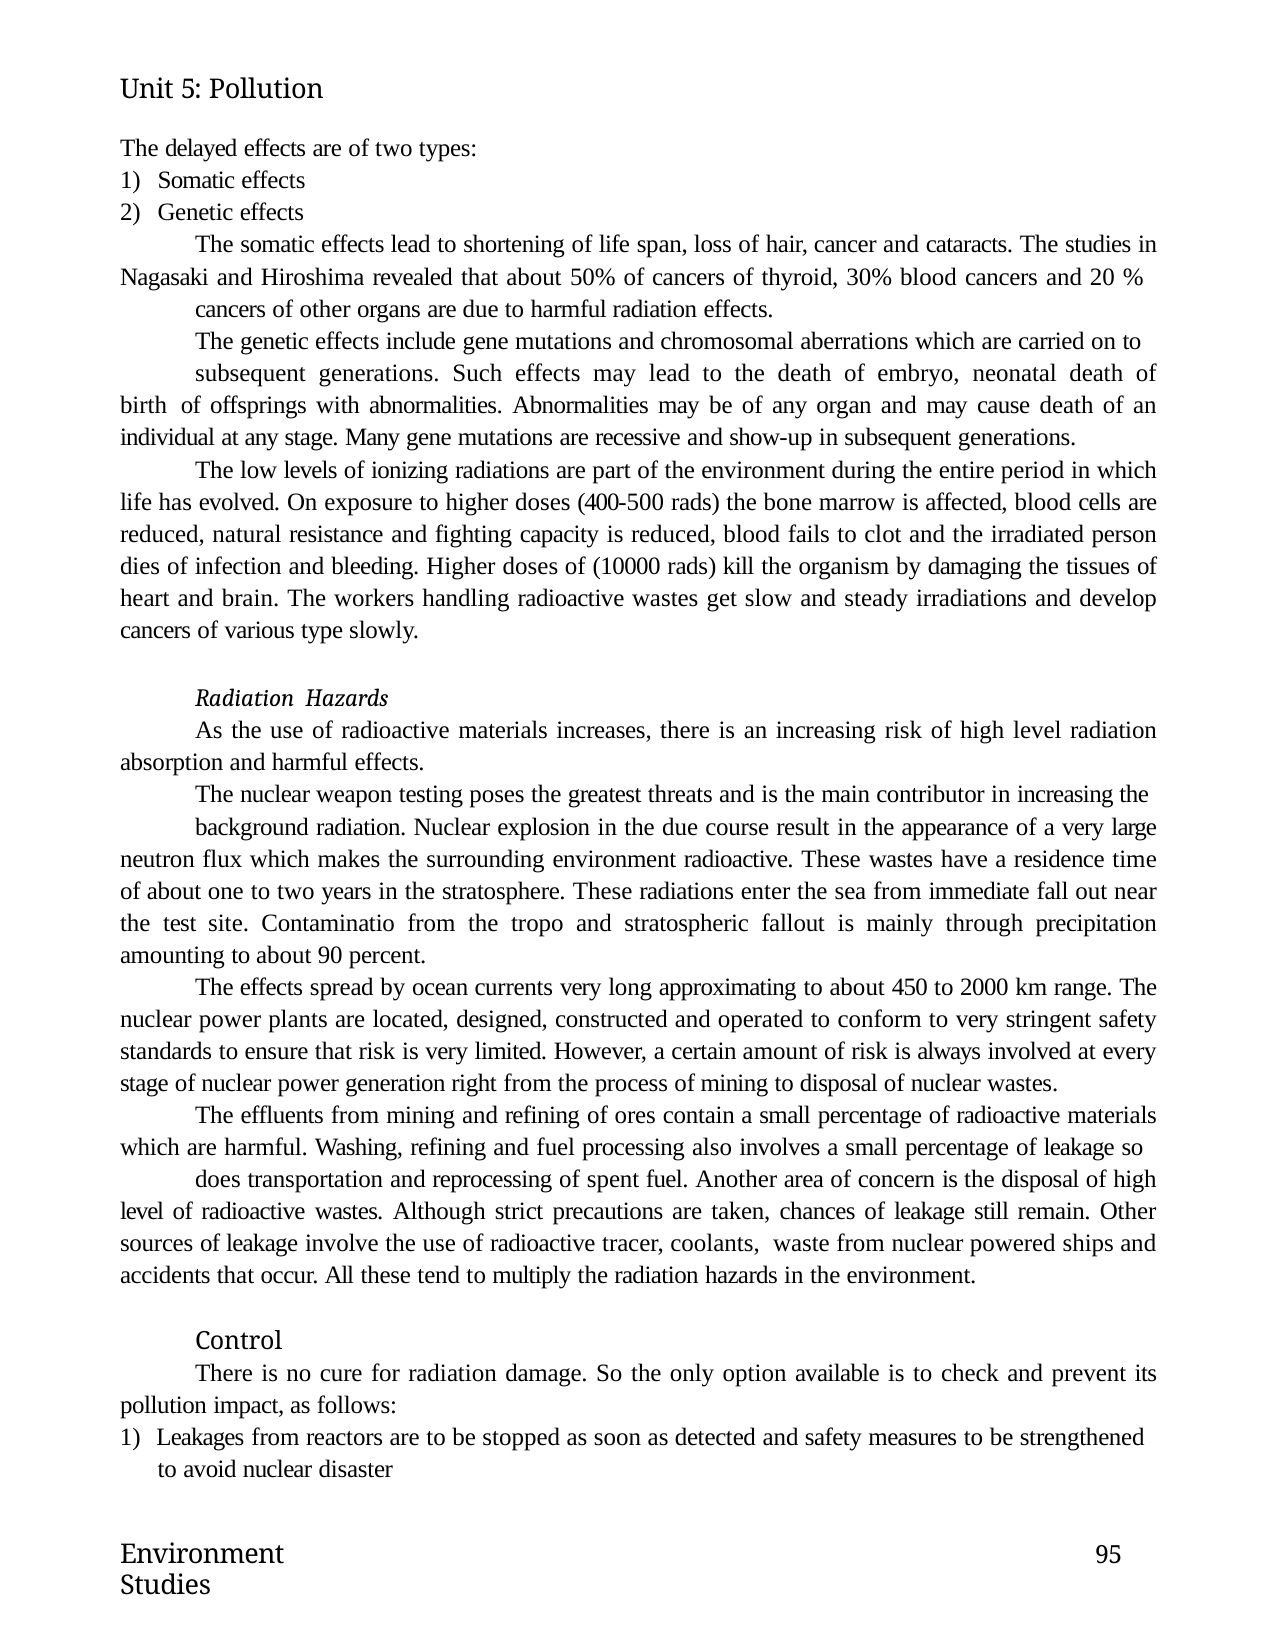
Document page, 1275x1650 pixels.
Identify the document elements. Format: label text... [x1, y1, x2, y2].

footer Environment Studies [117, 1538, 365, 1650]
slide_number 95 [1088, 1539, 1137, 1650]
text_box Unit 5: Pollution The delayed effects are of two types: Somatic effects Genetic effects The somatic effects lead to shortening of life span, loss of hair, cancer and cataracts. The studies in Nagasaki and Hiroshima revealed that about 50% of cancers of thyroid, 30% blood cancers and 20 % cancers of other organs are due to harmful radiation effects. The genetic effects include gene mutations and chromosomal aberrations which are carried on to subsequent generations. Such effects may lead to the death of embryo, neonatal death of birth of offsprings with abnormalities. Abnormalities may be of any organ and may cause death of an individual at any stage. Many gene mutations are recessive and show-up in subsequent generations. The low levels of ionizing radiations are part of the environment during the entire period in which life has evolved. On exposure to higher doses (400-500 rads) the bone marrow is affected, blood cells are reduced, natural resistance and fighting capacity is reduced, blood fails to clot and the irradiated person dies of infection and bleeding. Higher doses of (10000 rads) kill the organism by damaging the tissues of heart and brain. The workers handling radioactive wastes get slow and steady irradiations and develop cancers of various type slowly. Radiation Hazards As the use of radioactive materials increases, there is an increasing risk of high level radiation absorption and harmful effects. The nuclear weapon testing poses the greatest threats and is the main contributor in increasing the background radiation. Nuclear explosion in the due course result in the appearance of a very large neutron flux which makes the surrounding environment radioactive. These wastes have a residence time of about one to two years in the stratosphere. These radiations enter the sea from immediate fall out near the test site. Contaminatio from the tropo and stratospheric fallout is mainly through precipitation amounting to about 90 percent. The effects spread by ocean currents very long approximating to about 450 to 2000 km range. The nuclear power plants are located, designed, constructed and operated to conform to very stringent safety standards to ensure that risk is very limited. However, a certain amount of risk is always involved at every stage of nuclear power generation right from the process of mining to disposal of nuclear wastes. The effluents from mining and refining of ores contain a small percentage of radioactive materials which are harmful. Washing, refining and fuel processing also involves a small percentage of leakage so does transportation and reprocessing of spent fuel. Another area of concern is the disposal of high level of radioactive wastes. Although strict precautions are taken, chances of leakage still remain. Other sources of leakage involve the use of radioactive tracer, coolants, waste from nuclear powered ships and accidents that occur. All these tend to multiply the radiation hazards in the environment. Control There is no cure for radiation damage. So the only option available is to check and prevent its pollution impact, as follows: 1) Leakages from reactors are to be stopped as soon as detected and safety measures to be strengthened to avoid nuclear disaster [117, 69, 1158, 1483]
